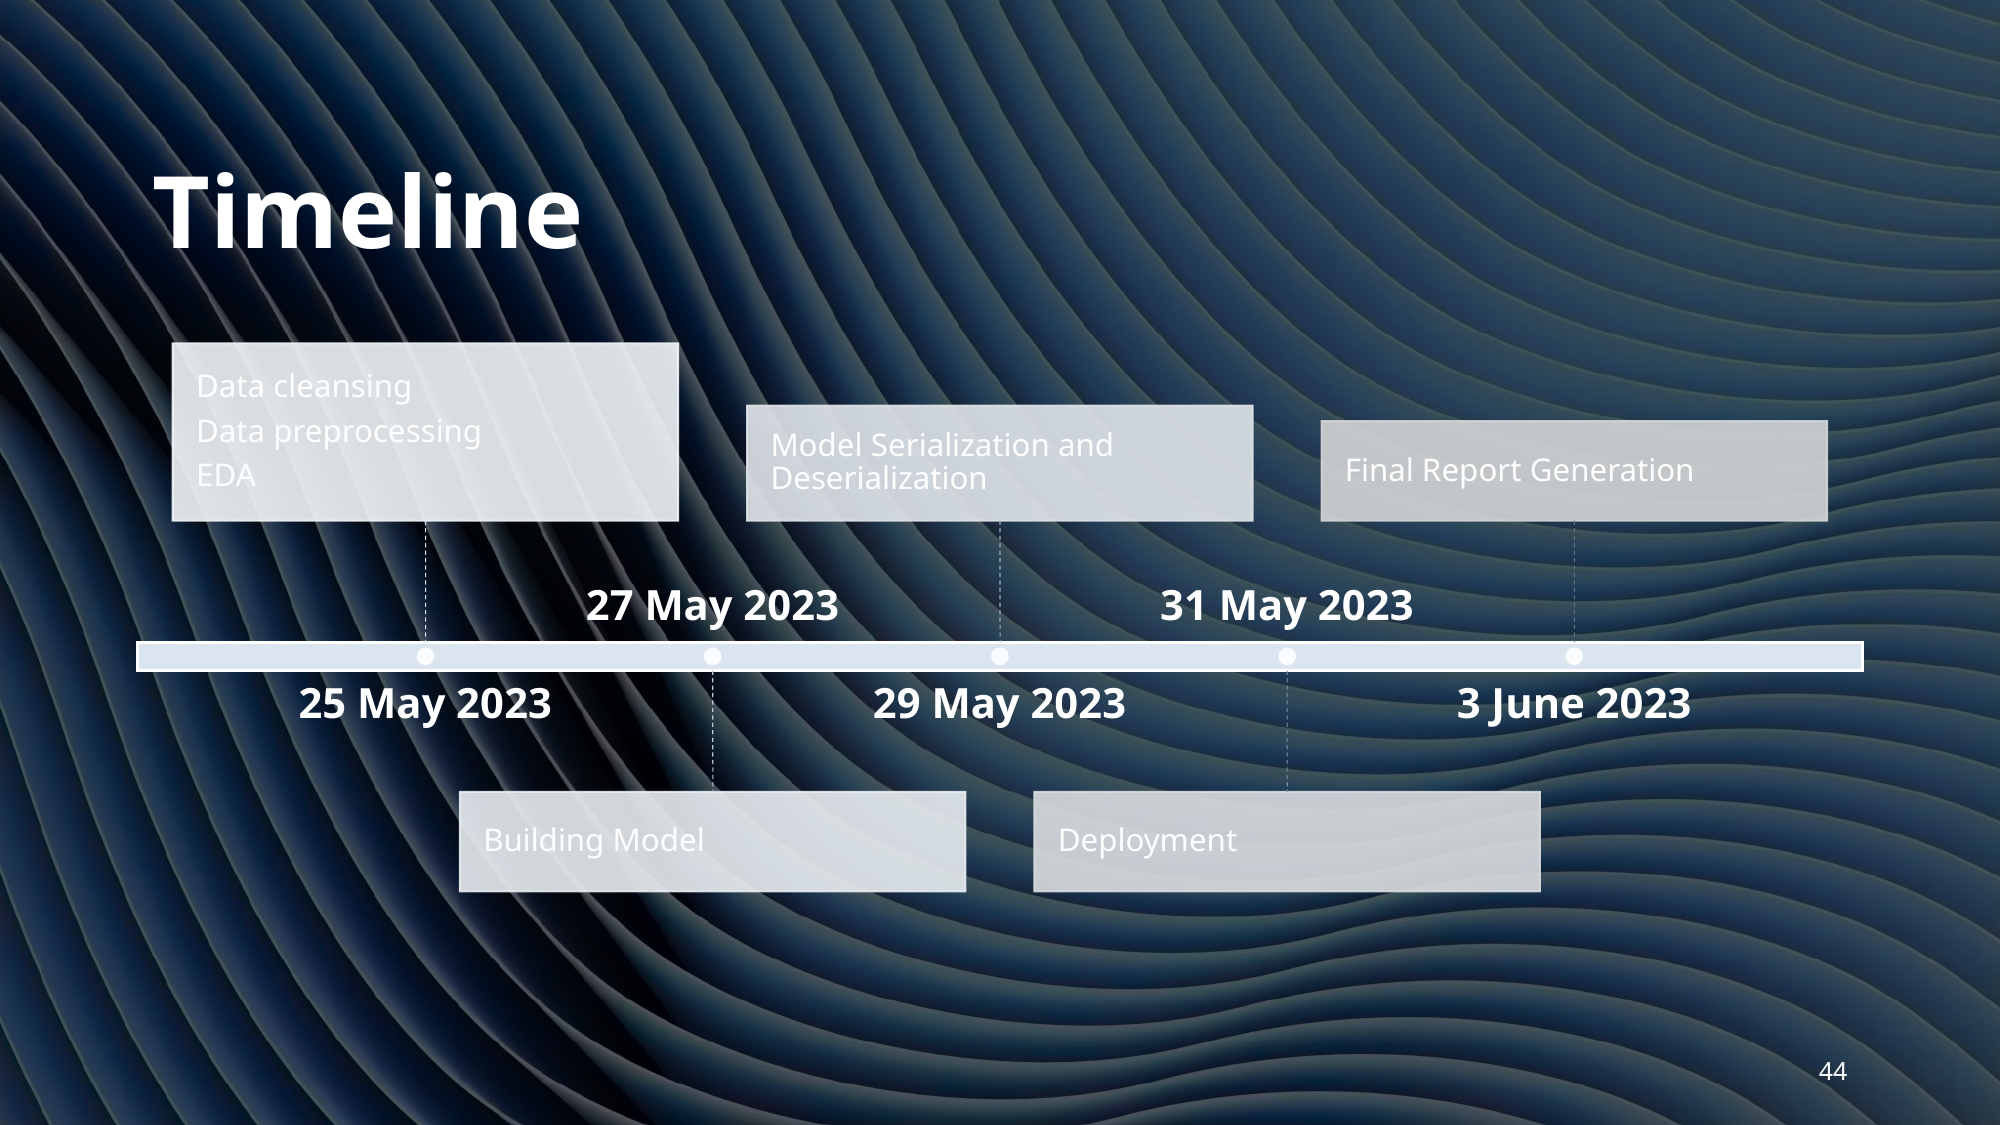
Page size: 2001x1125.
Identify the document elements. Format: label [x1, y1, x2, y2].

text_box [137, 299, 1863, 1014]
picture [0, 0, 2000, 1125]
